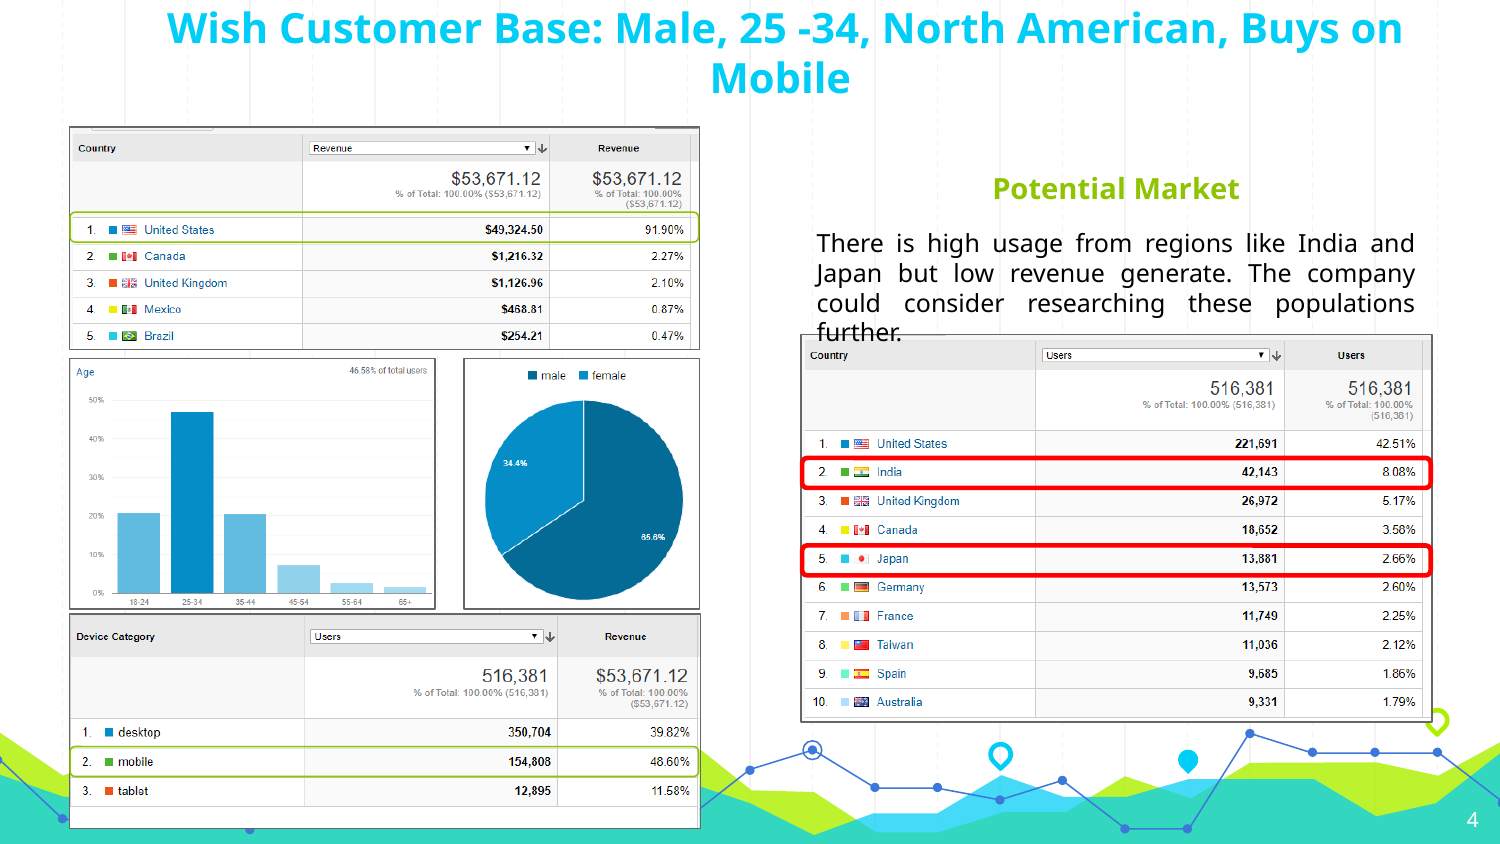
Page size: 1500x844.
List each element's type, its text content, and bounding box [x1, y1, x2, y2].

picture [69, 127, 699, 350]
text_box Potential Market [801, 155, 1432, 213]
picture [801, 335, 1432, 722]
slide_number 4 [1403, 791, 1494, 844]
picture [464, 358, 699, 609]
text_box There is high usage from regions like India and Japan but low revenue generate. The company could consider researching these populations further. [801, 213, 1432, 319]
picture [69, 614, 700, 828]
picture [69, 358, 435, 609]
title Wish Customer Base: Male, 25 -34, North American, Buys on Mobile [146, 0, 1426, 118]
